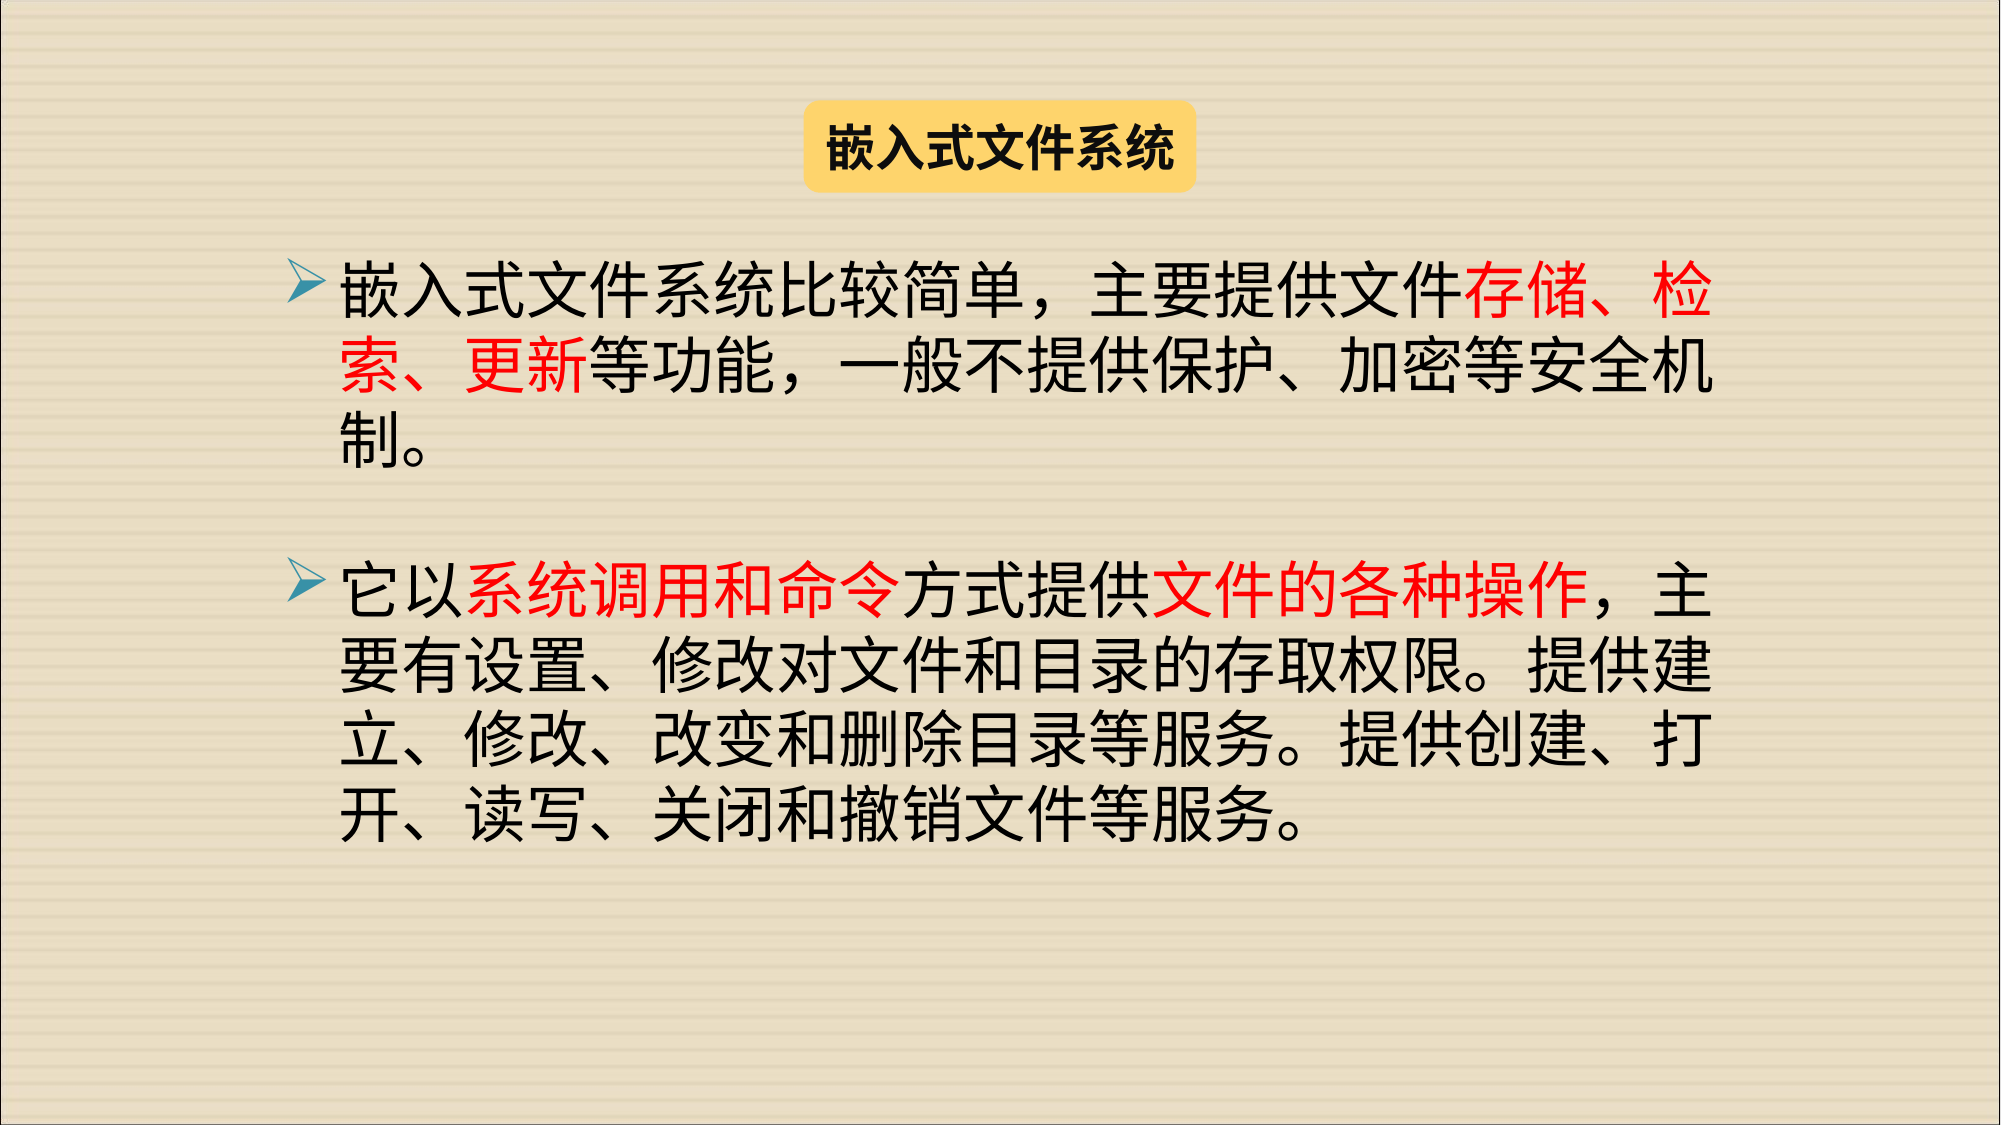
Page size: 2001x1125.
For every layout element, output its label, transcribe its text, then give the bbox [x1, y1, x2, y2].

text_box 嵌入式文件系统比较简单，主要提供文件存储、检索、更新等功能，一般不提供保护、加密等安全机制。 它以系统调用和命令方式提供文件的各种操作，主要有设置、修改对文件和目录的存取权限。提供建立、修改、改变和删除目录等服务。提供创建、打开、读写、关闭和撤销文件等服务。 [267, 243, 1756, 858]
text_box 嵌入式文件系统 [803, 100, 1197, 193]
picture [0, 0, 2001, 1125]
